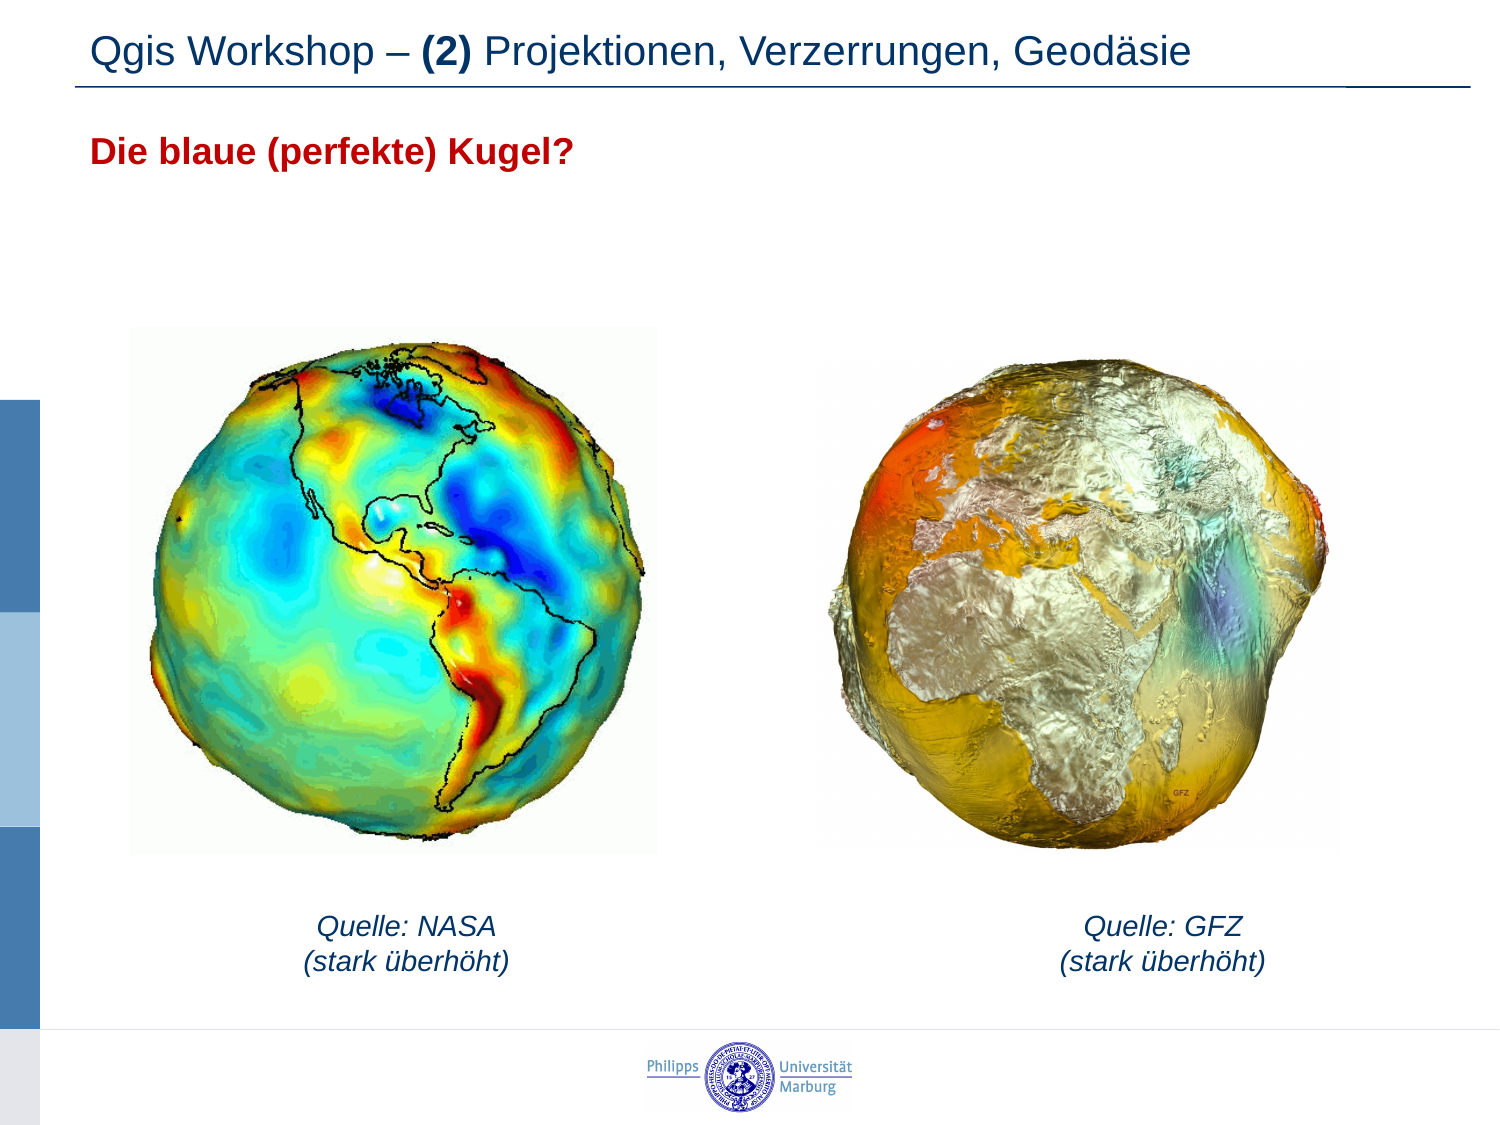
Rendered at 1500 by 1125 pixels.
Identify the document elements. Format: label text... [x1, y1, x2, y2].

text_box Quelle: GFZ (stark überhöht) [1010, 899, 1316, 985]
text_box Qgis Workshop – (2) Projektionen, Verzerrungen, Geodäsie [74, 7, 1425, 90]
picture [646, 1041, 853, 1113]
text_box Quelle: NASA (stark überhöht) [254, 899, 560, 985]
picture [128, 327, 657, 855]
picture [817, 354, 1340, 855]
text_box Die blaue (perfekte) Kugel? [74, 119, 1471, 180]
